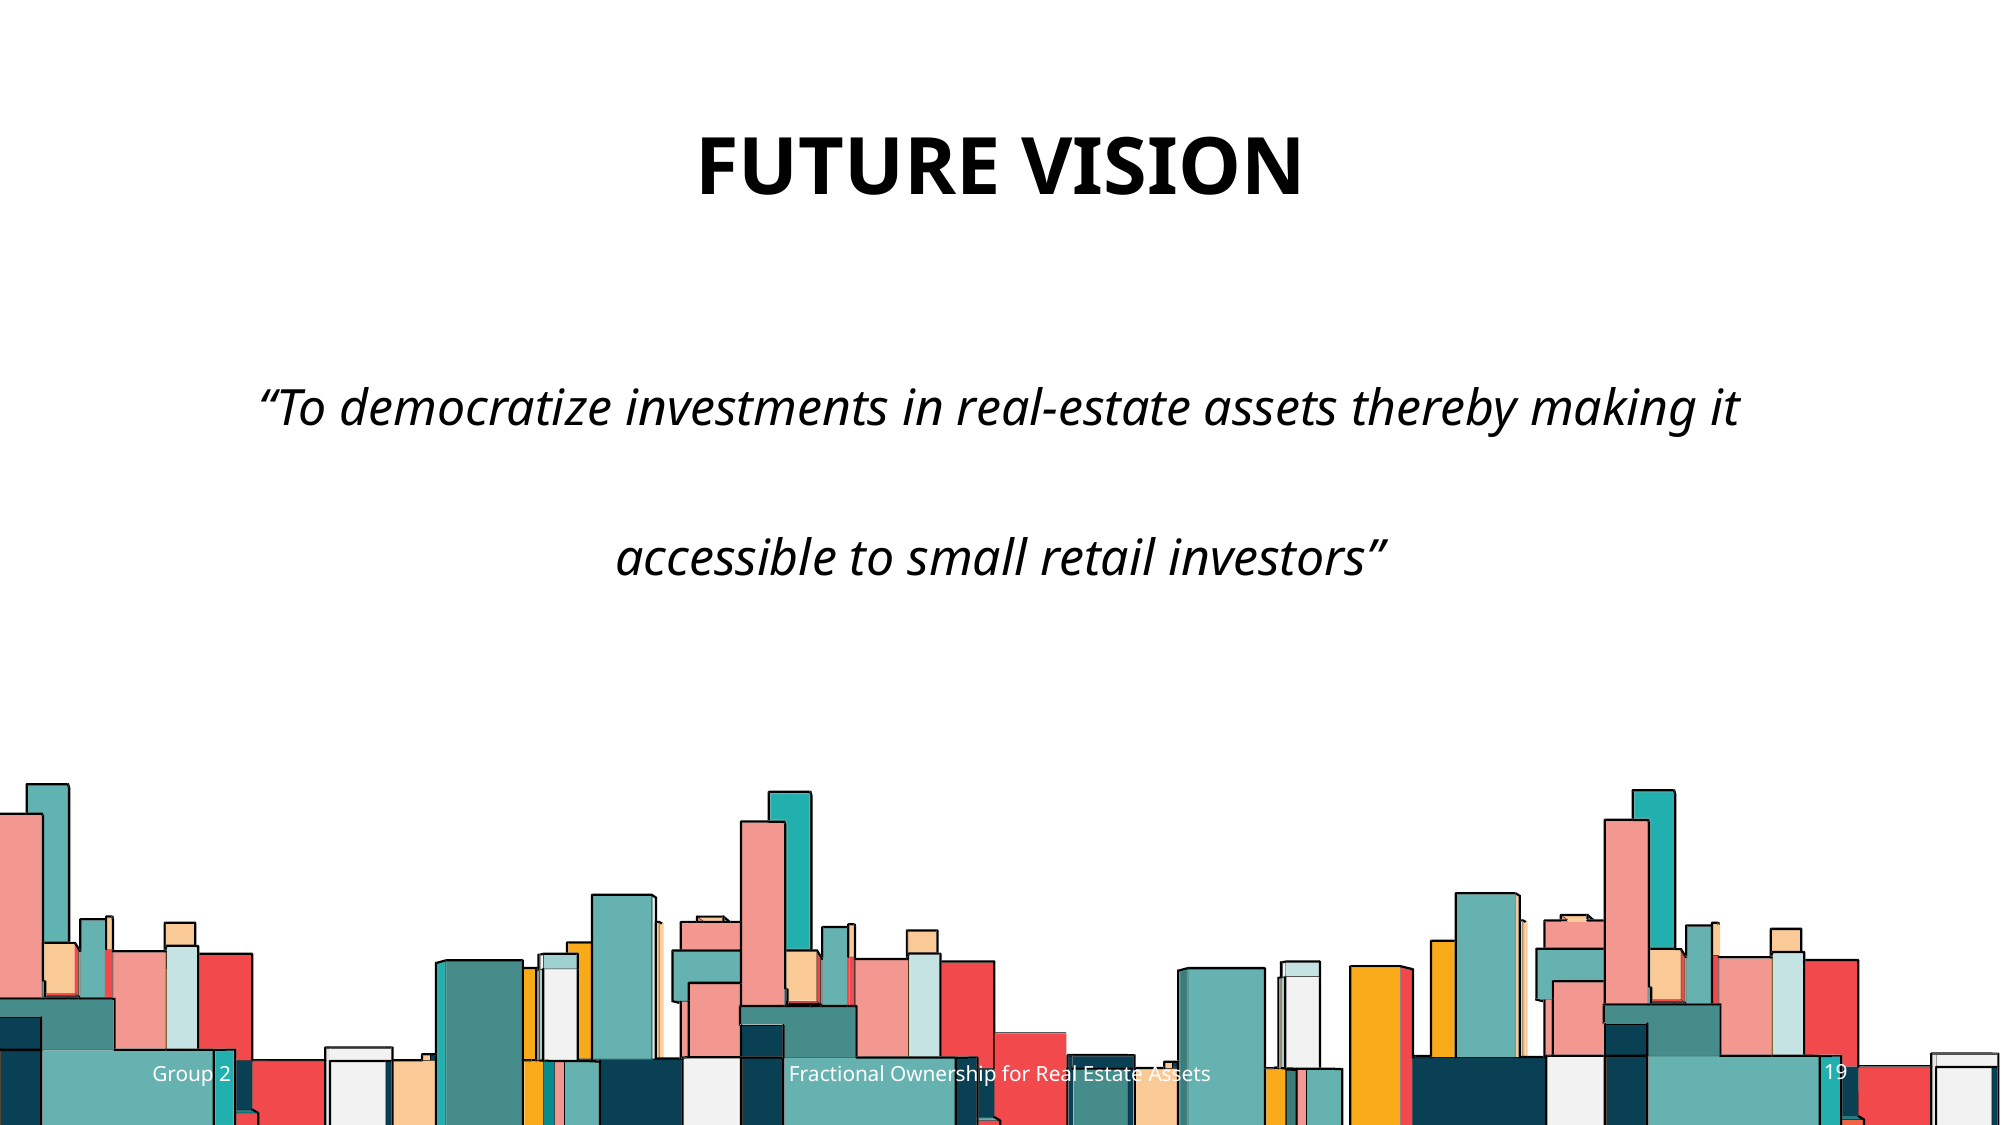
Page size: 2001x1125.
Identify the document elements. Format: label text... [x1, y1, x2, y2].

slide_number Group 2 [137, 1042, 588, 1103]
slide_number 19 [1412, 1042, 1863, 1103]
title FUTURE VISION [154, 60, 1847, 277]
list “To democratize investments in real-estate assets thereby making it accessible to small retail investors” [137, 277, 1863, 734]
footer Fractional Ownership for Real Estate Assets [662, 1042, 1338, 1103]
